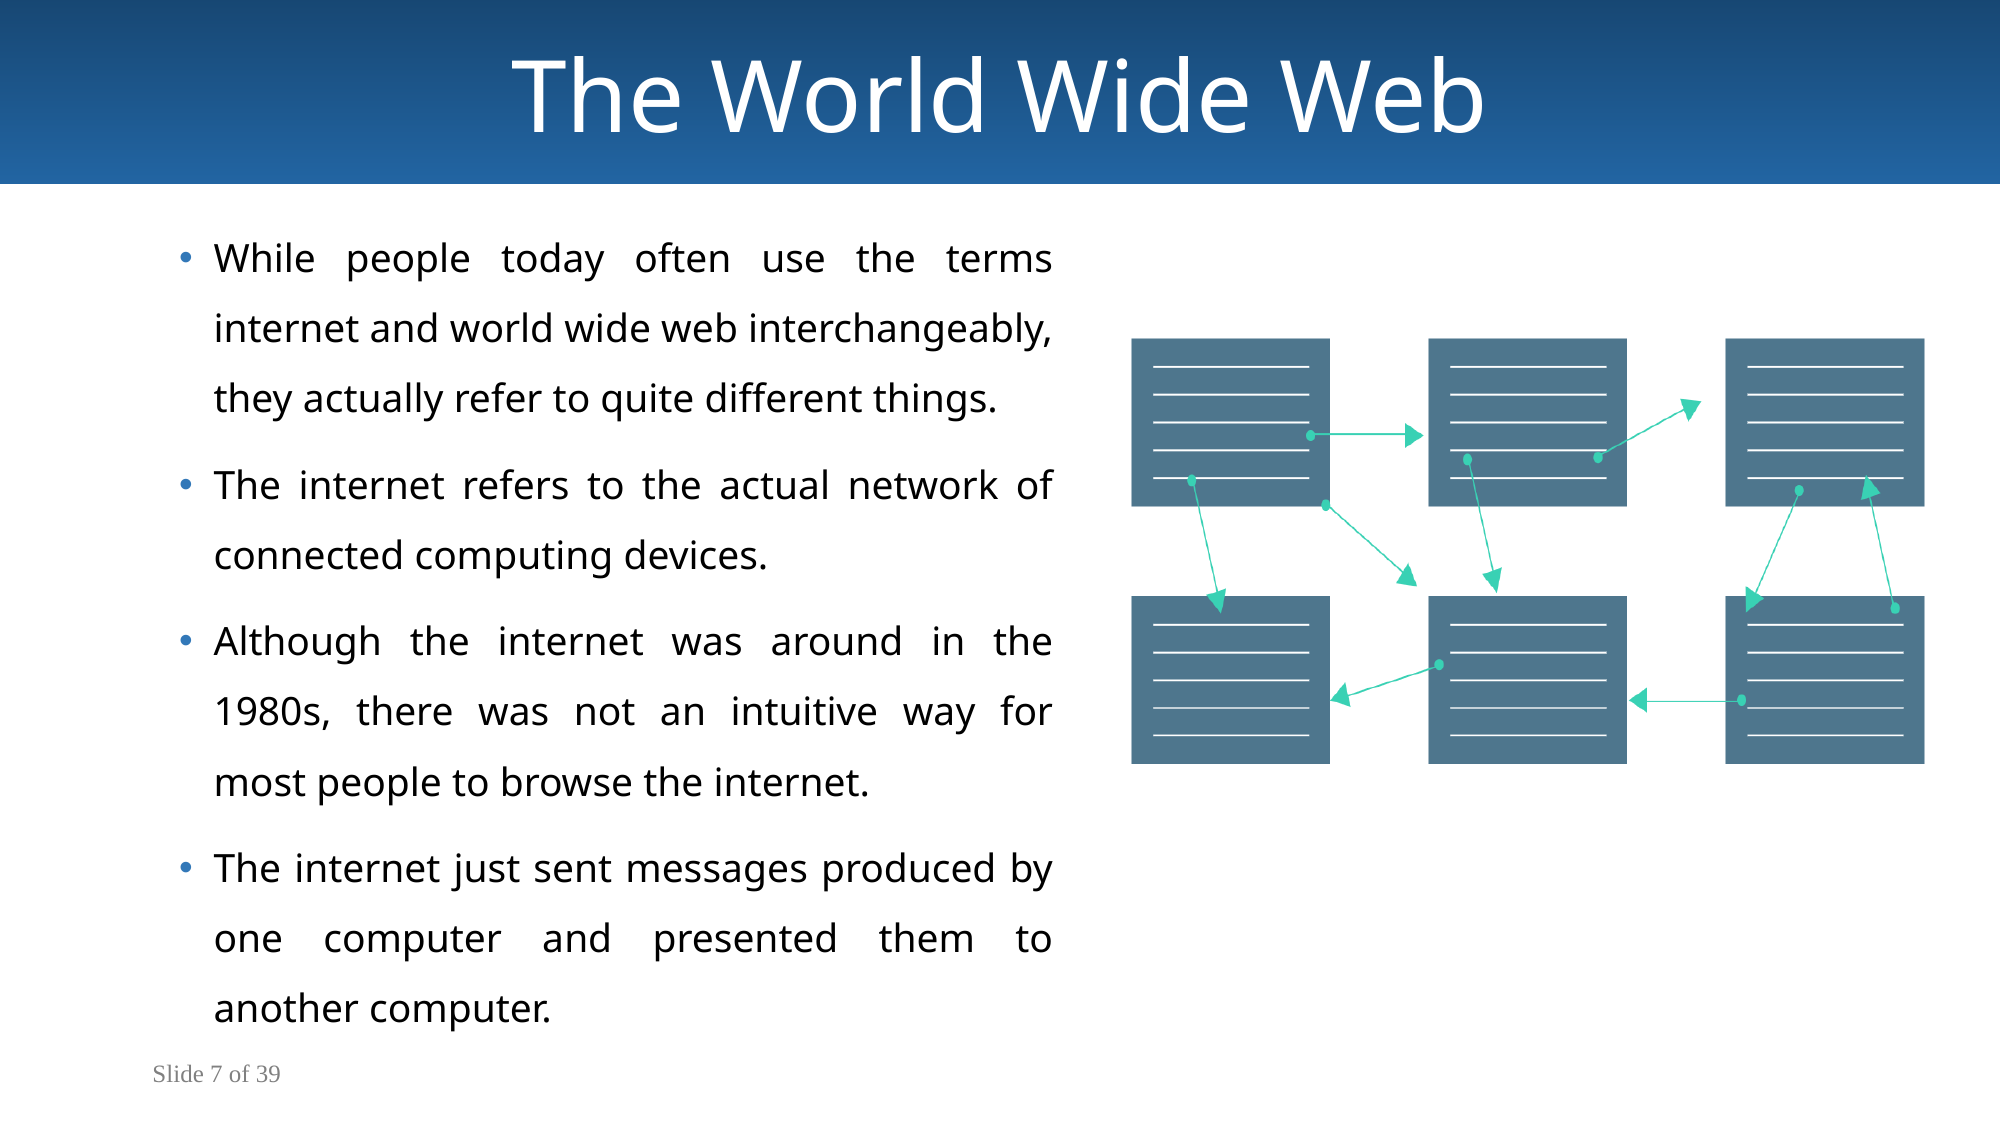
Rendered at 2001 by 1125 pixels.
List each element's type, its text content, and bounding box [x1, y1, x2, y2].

list While people today often use the terms internet and world wide web interchangeably, they actually refer to quite different things. The internet refers to the actual network of connected computing devices. Although the internet was around in the 1980s, there was not an intuitive way for most people to browse the internet. The internet just sent messages produced by one computer and presented them to another computer. [164, 202, 1069, 1080]
text_box The World Wide Web [0, 0, 2000, 185]
picture [1124, 318, 1934, 782]
slide_number Slide 7 of 39 [137, 1042, 588, 1103]
